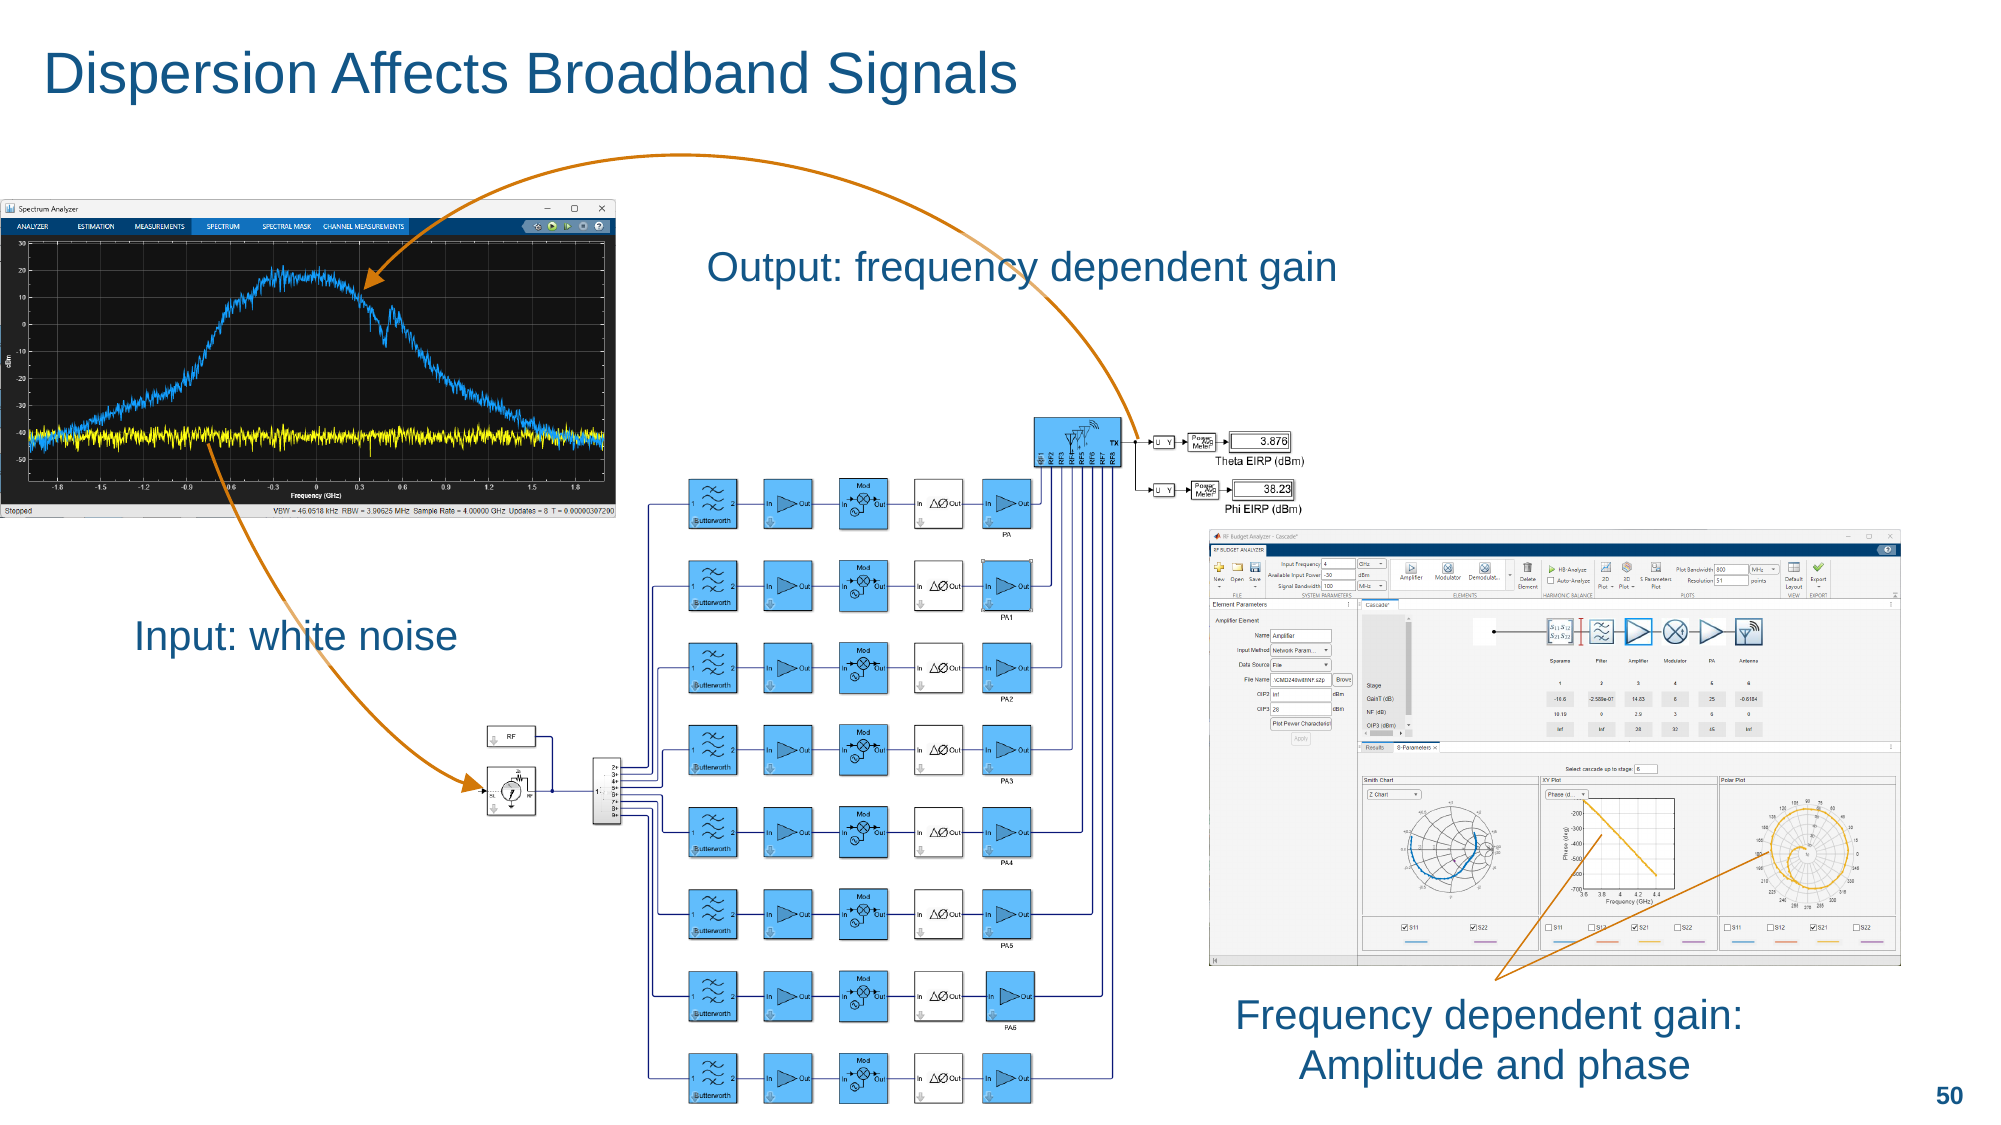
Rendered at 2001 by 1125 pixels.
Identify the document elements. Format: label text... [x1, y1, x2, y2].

title Dispersion Affects Broadband Signals [28, 28, 2000, 191]
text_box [1154, 529, 1901, 1097]
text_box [0, 160, 1372, 825]
picture [477, 825, 1305, 1105]
